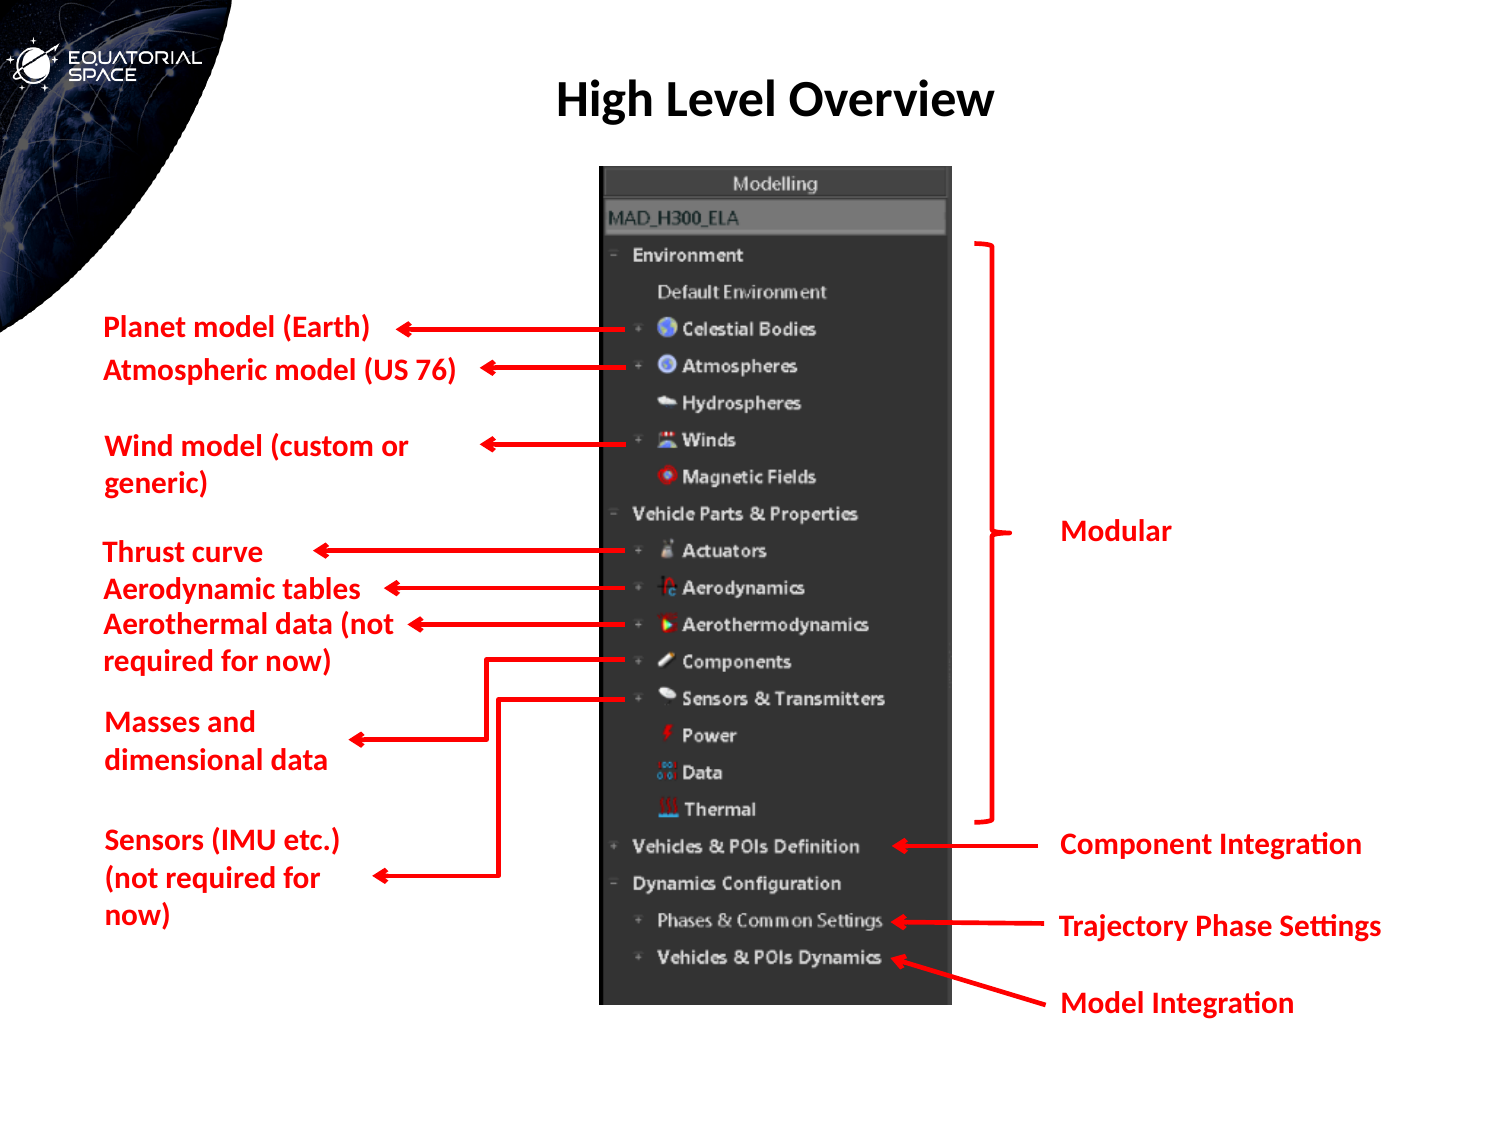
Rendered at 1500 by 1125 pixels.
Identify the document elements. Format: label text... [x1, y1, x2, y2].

text_box Aerodynamic tables [88, 560, 479, 595]
text_box Sensors (IMU etc.) (not required for now) [89, 812, 373, 940]
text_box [348, 659, 626, 740]
text_box Aerothermal data (not required for now) [88, 595, 479, 686]
text_box Masses and dimensional data [89, 694, 366, 784]
text_box Atmospheric model (US 76) [88, 341, 479, 394]
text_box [889, 957, 1046, 1006]
text_box [974, 242, 1011, 824]
text_box Thrust curve [87, 524, 478, 577]
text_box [371, 699, 626, 877]
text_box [890, 921, 1045, 925]
text_box Wind model (custom or generic) [89, 417, 480, 508]
picture [599, 166, 952, 1006]
text_box Trajectory Phase Settings [1044, 897, 1471, 950]
text_box Planet model (Earth) [227, 299, 467, 341]
text_box High Level Overview [513, 57, 1039, 135]
text_box Model Integration [1045, 974, 1459, 1027]
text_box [0, 0, 232, 333]
text_box Component Integration [1045, 815, 1459, 868]
text_box Modular [1045, 502, 1424, 555]
